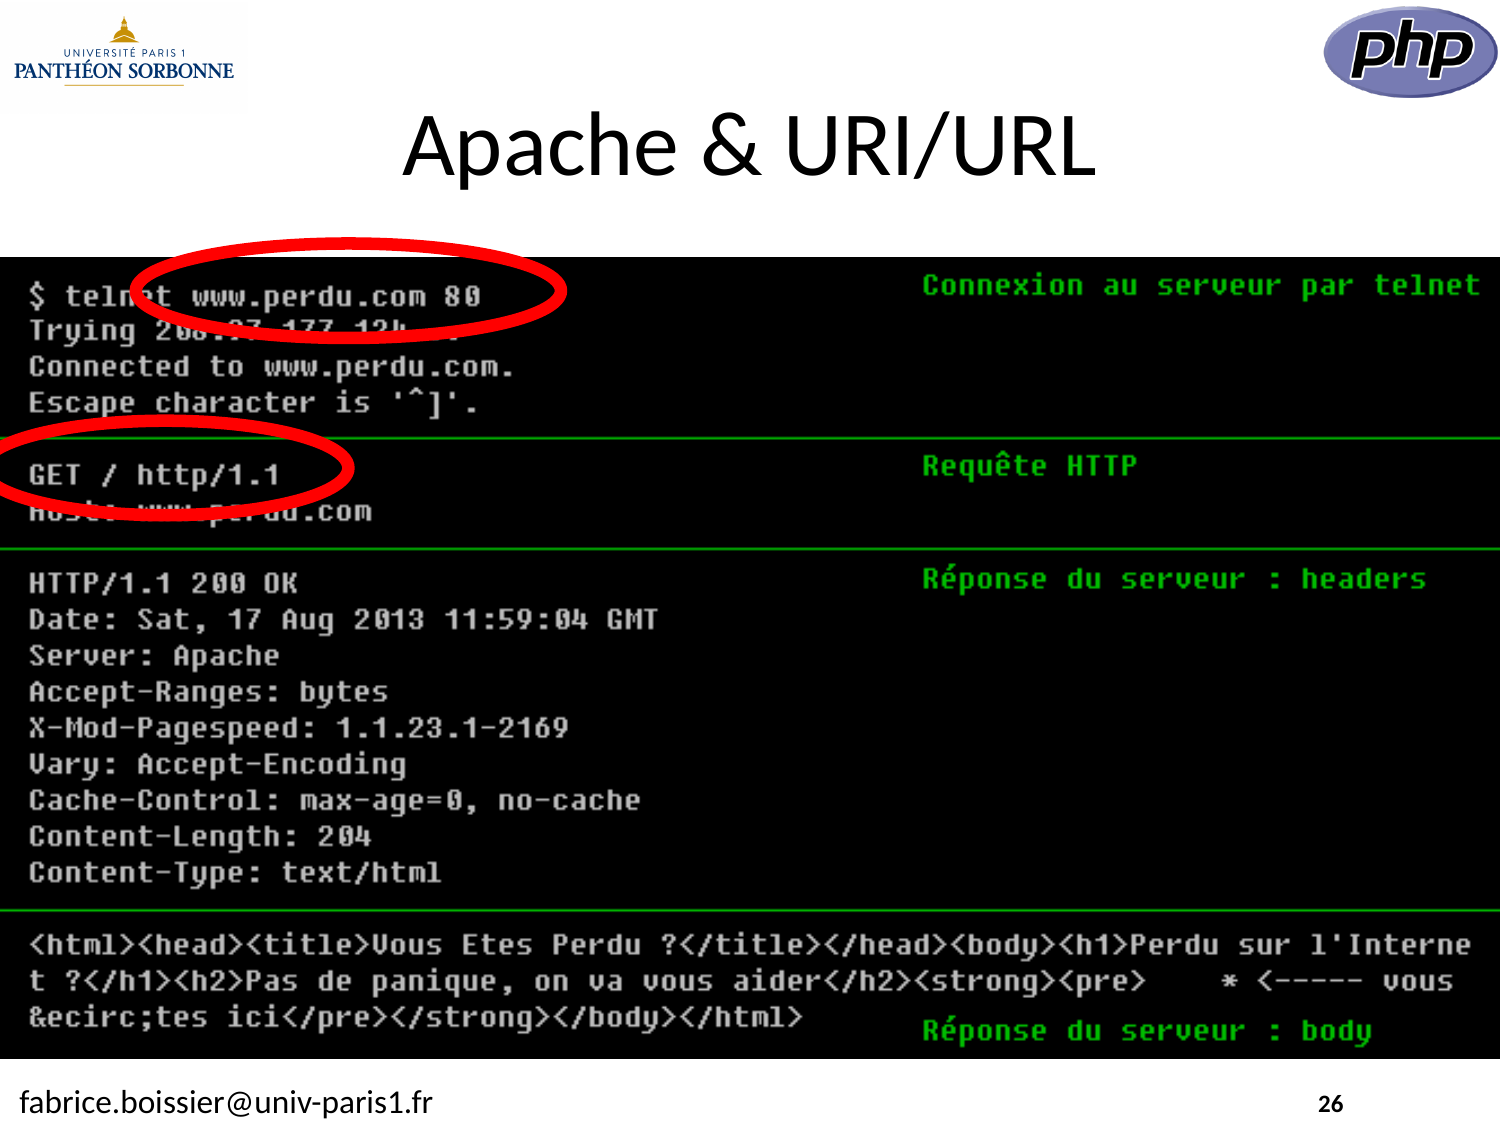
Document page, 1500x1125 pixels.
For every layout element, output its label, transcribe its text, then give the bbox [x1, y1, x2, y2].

text_box [198, 241, 499, 255]
slide_number 26 [1156, 1072, 1500, 1125]
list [0, 257, 1500, 1059]
picture [1321, 0, 1500, 119]
title Apache & URI/URL [75, 45, 1425, 233]
picture [0, 2, 248, 114]
